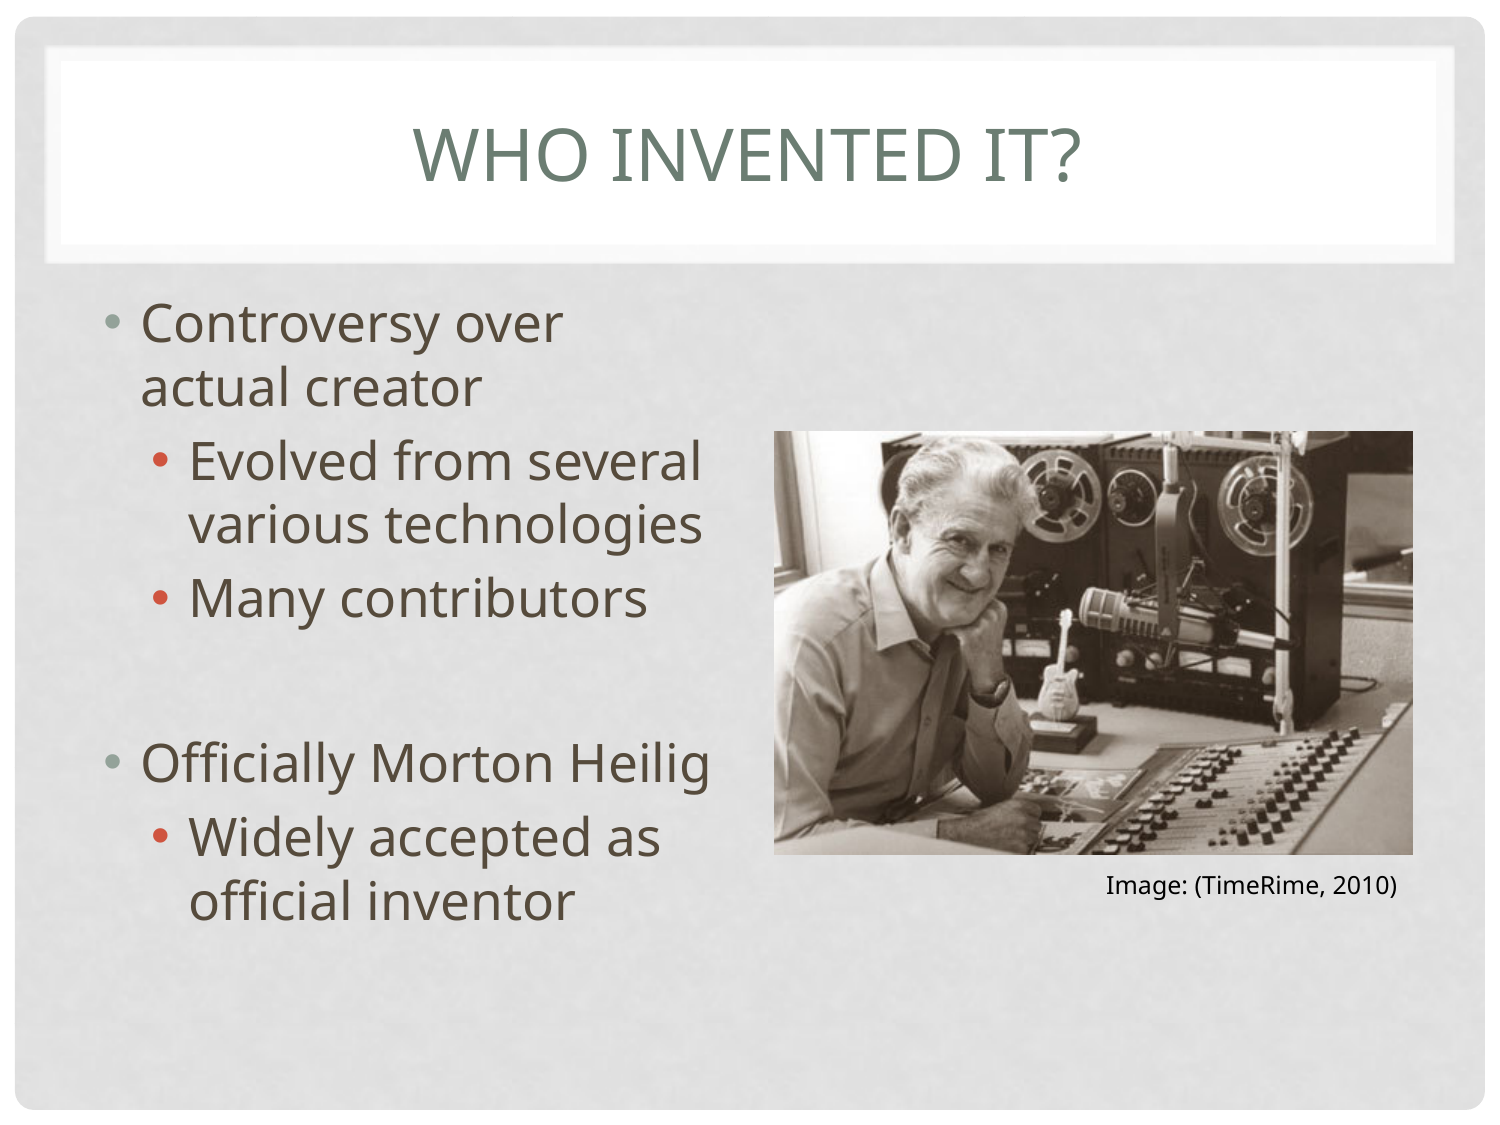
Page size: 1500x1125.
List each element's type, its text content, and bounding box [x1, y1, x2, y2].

text_box Image: (TimeRime, 2010) [1091, 862, 1413, 908]
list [774, 431, 1413, 856]
list Controversy over actual creator Evolved from several various technologies Many contributors Officially Morton Heilig Widely accepted as official inventor [69, 281, 733, 1005]
title Who Invented It? [69, 66, 1425, 238]
